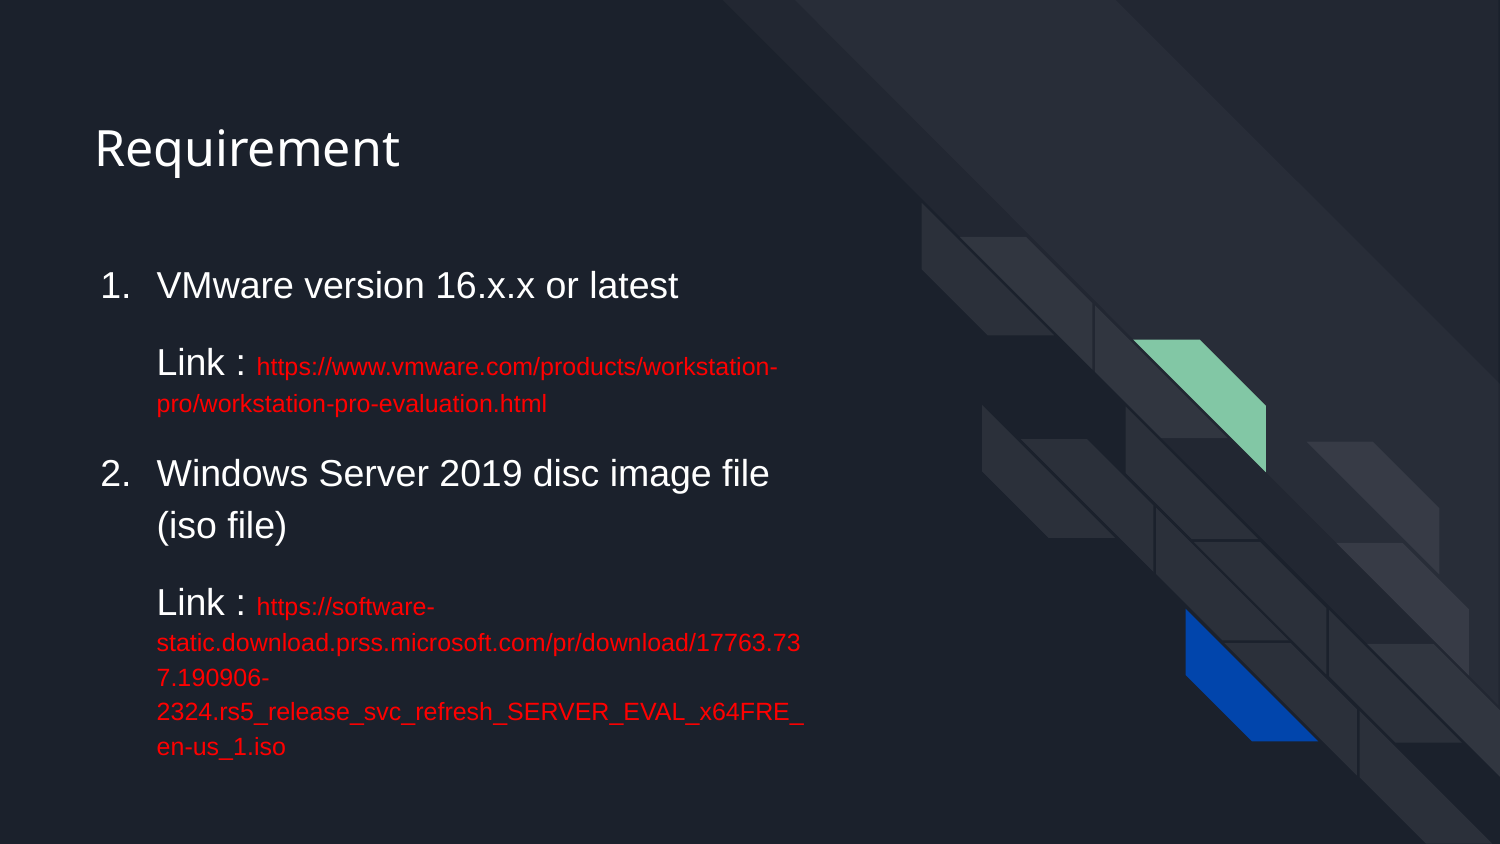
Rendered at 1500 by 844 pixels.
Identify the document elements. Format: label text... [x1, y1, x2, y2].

title Requirement [79, 101, 1234, 181]
text_box VMware version 16.x.x or latest Link : https://www.vmware.com/products/workstation-pro/workstation-pro-evaluation.html Windows Server 2019 disc image file (iso file) Link : https://software-static.download.prss.microsoft.com/pr/download/17763.737.190906-2324.rs5_release_svc_refresh_SERVER_EVAL_x64FRE_en-us_1.iso [66, 239, 831, 776]
